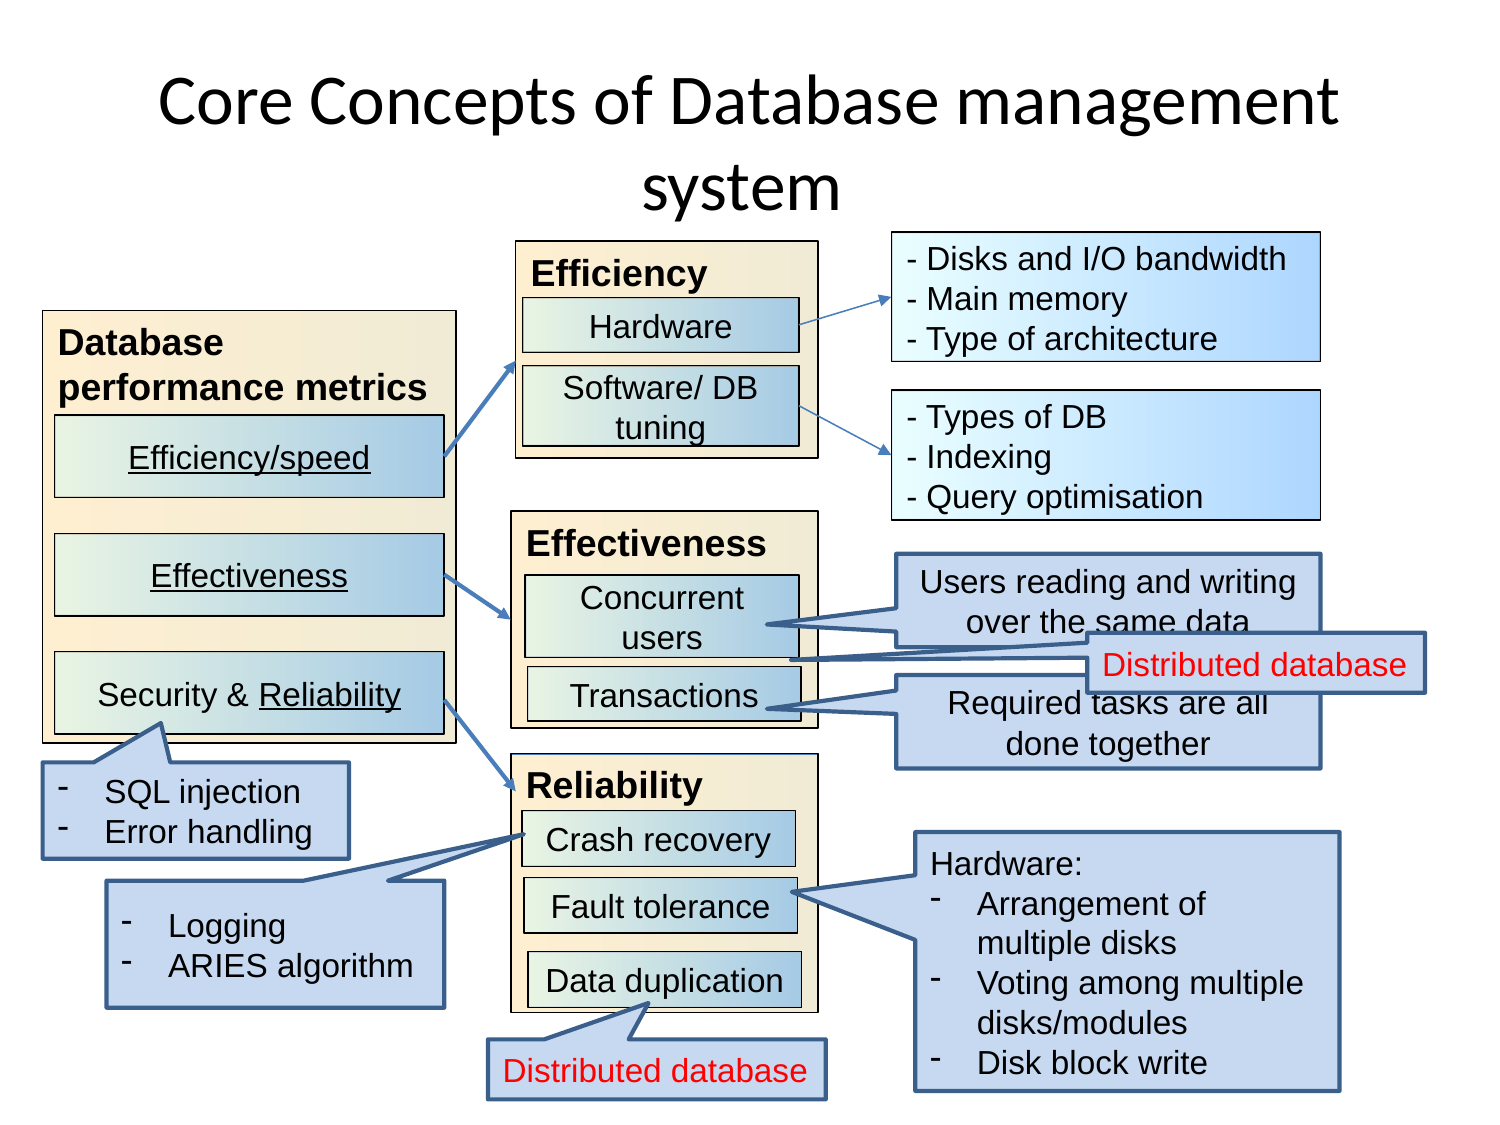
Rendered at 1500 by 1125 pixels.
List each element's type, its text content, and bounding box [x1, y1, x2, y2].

text_box Distributed database [485, 1001, 828, 1102]
text_box Effectiveness [54, 533, 445, 616]
text_box Database performance metrics [42, 310, 457, 743]
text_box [443, 574, 511, 620]
text_box Users reading and writing over the same data [764, 551, 1323, 650]
text_box Transactions [527, 666, 802, 722]
text_box Hardware: Arrangement of multiple disks Voting among multiple disks/modules Disk block write [789, 829, 1342, 1094]
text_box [798, 296, 892, 326]
text_box Concurrent users [525, 574, 799, 658]
text_box Distributed database [789, 630, 1428, 695]
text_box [798, 405, 892, 456]
text_box Hardware [522, 297, 799, 353]
text_box SQL injection Error handling [40, 721, 352, 861]
text_box Software/ DB tuning [522, 365, 799, 446]
text_box Fault tolerance [523, 877, 798, 934]
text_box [444, 360, 516, 457]
text_box Effectiveness [510, 511, 818, 728]
text_box Crash recovery [521, 810, 796, 867]
text_box Efficiency/speed [54, 415, 445, 498]
text_box Data duplication [528, 951, 802, 1008]
text_box Required tasks are all done together [764, 672, 1323, 771]
text_box - Disks and I/O bandwidth - Main memory - Type of architecture [891, 232, 1321, 362]
text_box - Types of DB - Indexing - Query optimisation [891, 390, 1321, 520]
text_box Reliability [510, 753, 818, 1013]
text_box Logging ARIES algorithm [104, 832, 526, 1010]
text_box Security & Reliability [54, 651, 445, 734]
title Core Concepts of Database management system [75, 45, 1425, 233]
text_box Efficiency [515, 241, 818, 458]
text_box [444, 699, 516, 792]
